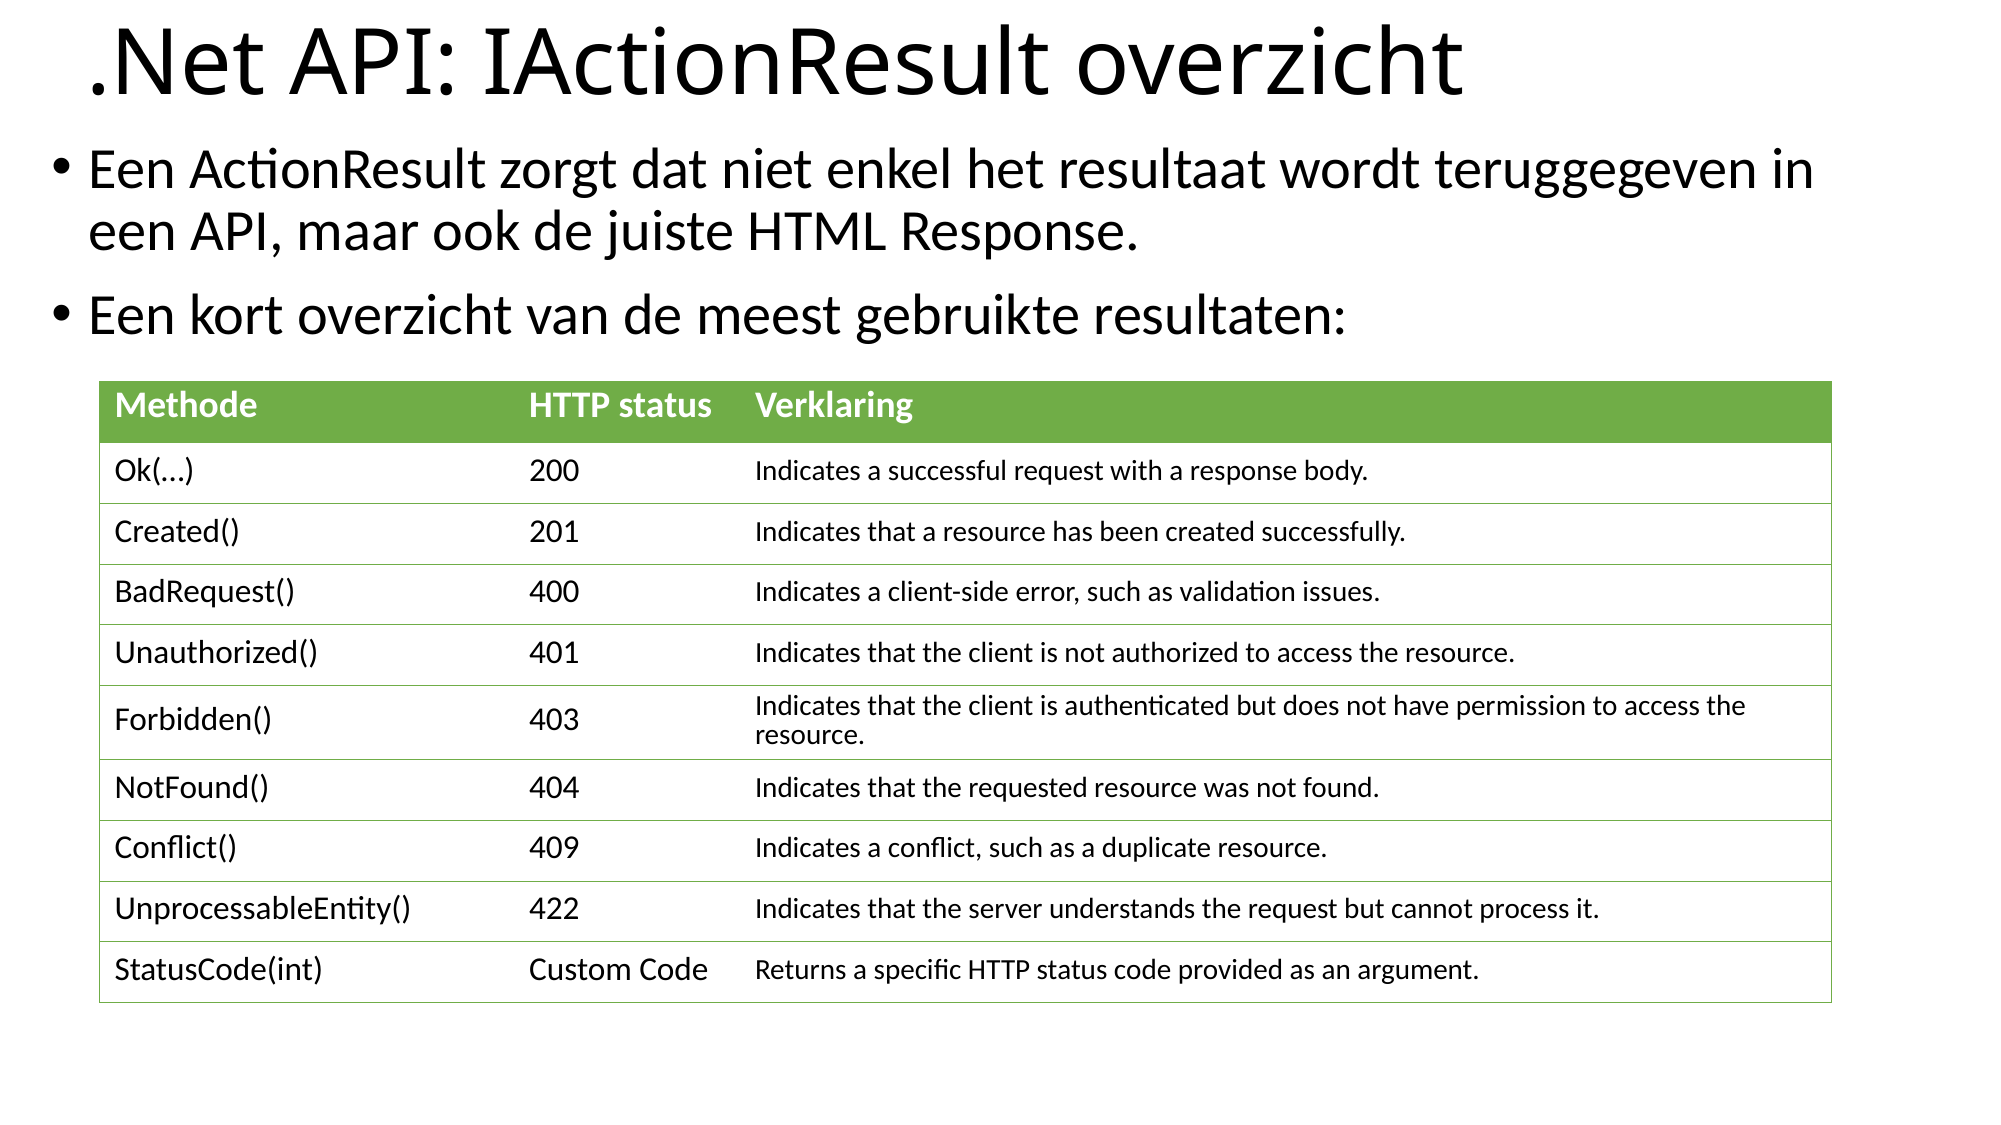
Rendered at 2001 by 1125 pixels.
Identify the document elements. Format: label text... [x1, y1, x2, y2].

table_cell UnprocessableEntity() [100, 882, 514, 941]
table_cell 200 [514, 443, 740, 503]
table_cell 201 [514, 504, 740, 564]
list Een ActionResult zorgt dat niet enkel het resultaat wordt teruggegeven in een API, maar ook de juiste HTML Response. Een kort overzicht van de meest gebruikte resultaten: [36, 130, 1929, 1097]
table_cell 403 [514, 686, 740, 759]
table_cell Created() [100, 504, 514, 564]
table_cell Unauthorized() [100, 625, 514, 685]
table_cell 422 [514, 882, 740, 941]
table_cell 400 [514, 565, 740, 624]
table_cell Custom Code [514, 942, 740, 1002]
table_header Verklaring [740, 382, 1831, 442]
table_cell NotFound() [100, 760, 514, 820]
table_cell Ok(…) [100, 443, 514, 503]
table_cell Conflict() [100, 821, 514, 881]
table_cell Returns a specific HTTP status code provided as an argument. [740, 942, 1831, 1002]
table_cell Forbidden() [100, 686, 514, 759]
table_cell Indicates that the client is authenticated but does not have permission to access the resource. [740, 686, 1831, 759]
table_cell BadRequest() [100, 565, 514, 624]
table_cell Indicates that a resource has been created successfully. [740, 504, 1831, 564]
table_header Methode [100, 382, 514, 442]
table_cell Indicates that the client is not authorized to access the resource. [740, 625, 1831, 685]
title .Net API: IActionResult overzicht [71, 0, 1863, 130]
table_header HTTP status [514, 382, 740, 442]
table_cell 409 [514, 821, 740, 881]
table_cell Indicates a conflict, such as a duplicate resource. [740, 821, 1831, 881]
table_cell Indicates a client-side error, such as validation issues. [740, 565, 1831, 624]
table_cell Indicates that the requested resource was not found. [740, 760, 1831, 820]
table_cell Indicates that the server understands the request but cannot process it. [740, 882, 1831, 941]
table_cell StatusCode(int) [100, 942, 514, 1002]
table_cell 401 [514, 625, 740, 685]
table_cell Indicates a successful request with a response body. [740, 443, 1831, 503]
table_cell 404 [514, 760, 740, 820]
